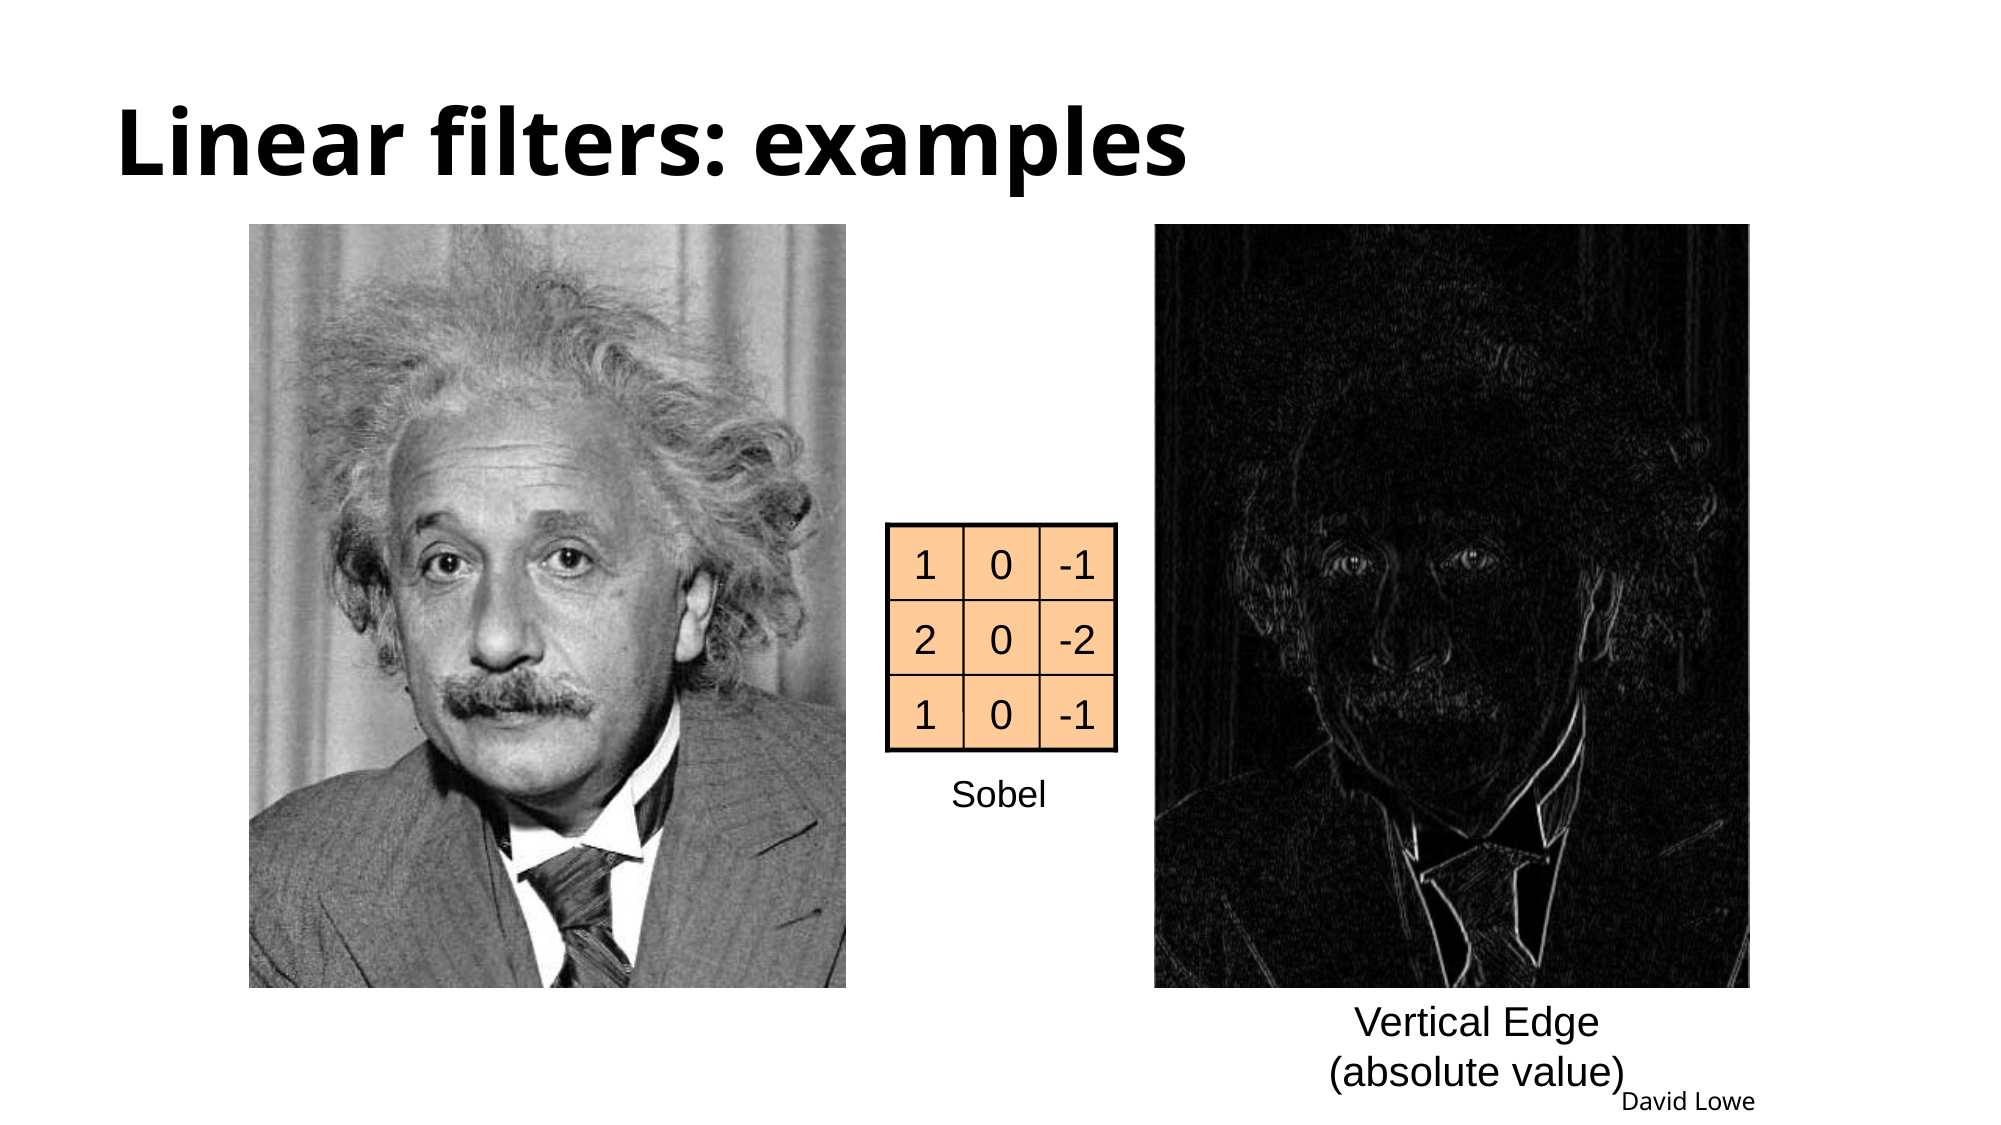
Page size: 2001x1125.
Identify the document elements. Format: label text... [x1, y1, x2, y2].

picture [1154, 224, 1751, 988]
text_box David Lowe [1606, 1078, 1771, 1124]
text_box Sobel [936, 762, 1062, 823]
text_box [887, 524, 1116, 751]
text_box Vertical Edge (absolute value) [1313, 997, 1641, 1103]
picture [249, 224, 846, 988]
title Linear filters: examples [99, 45, 1900, 233]
